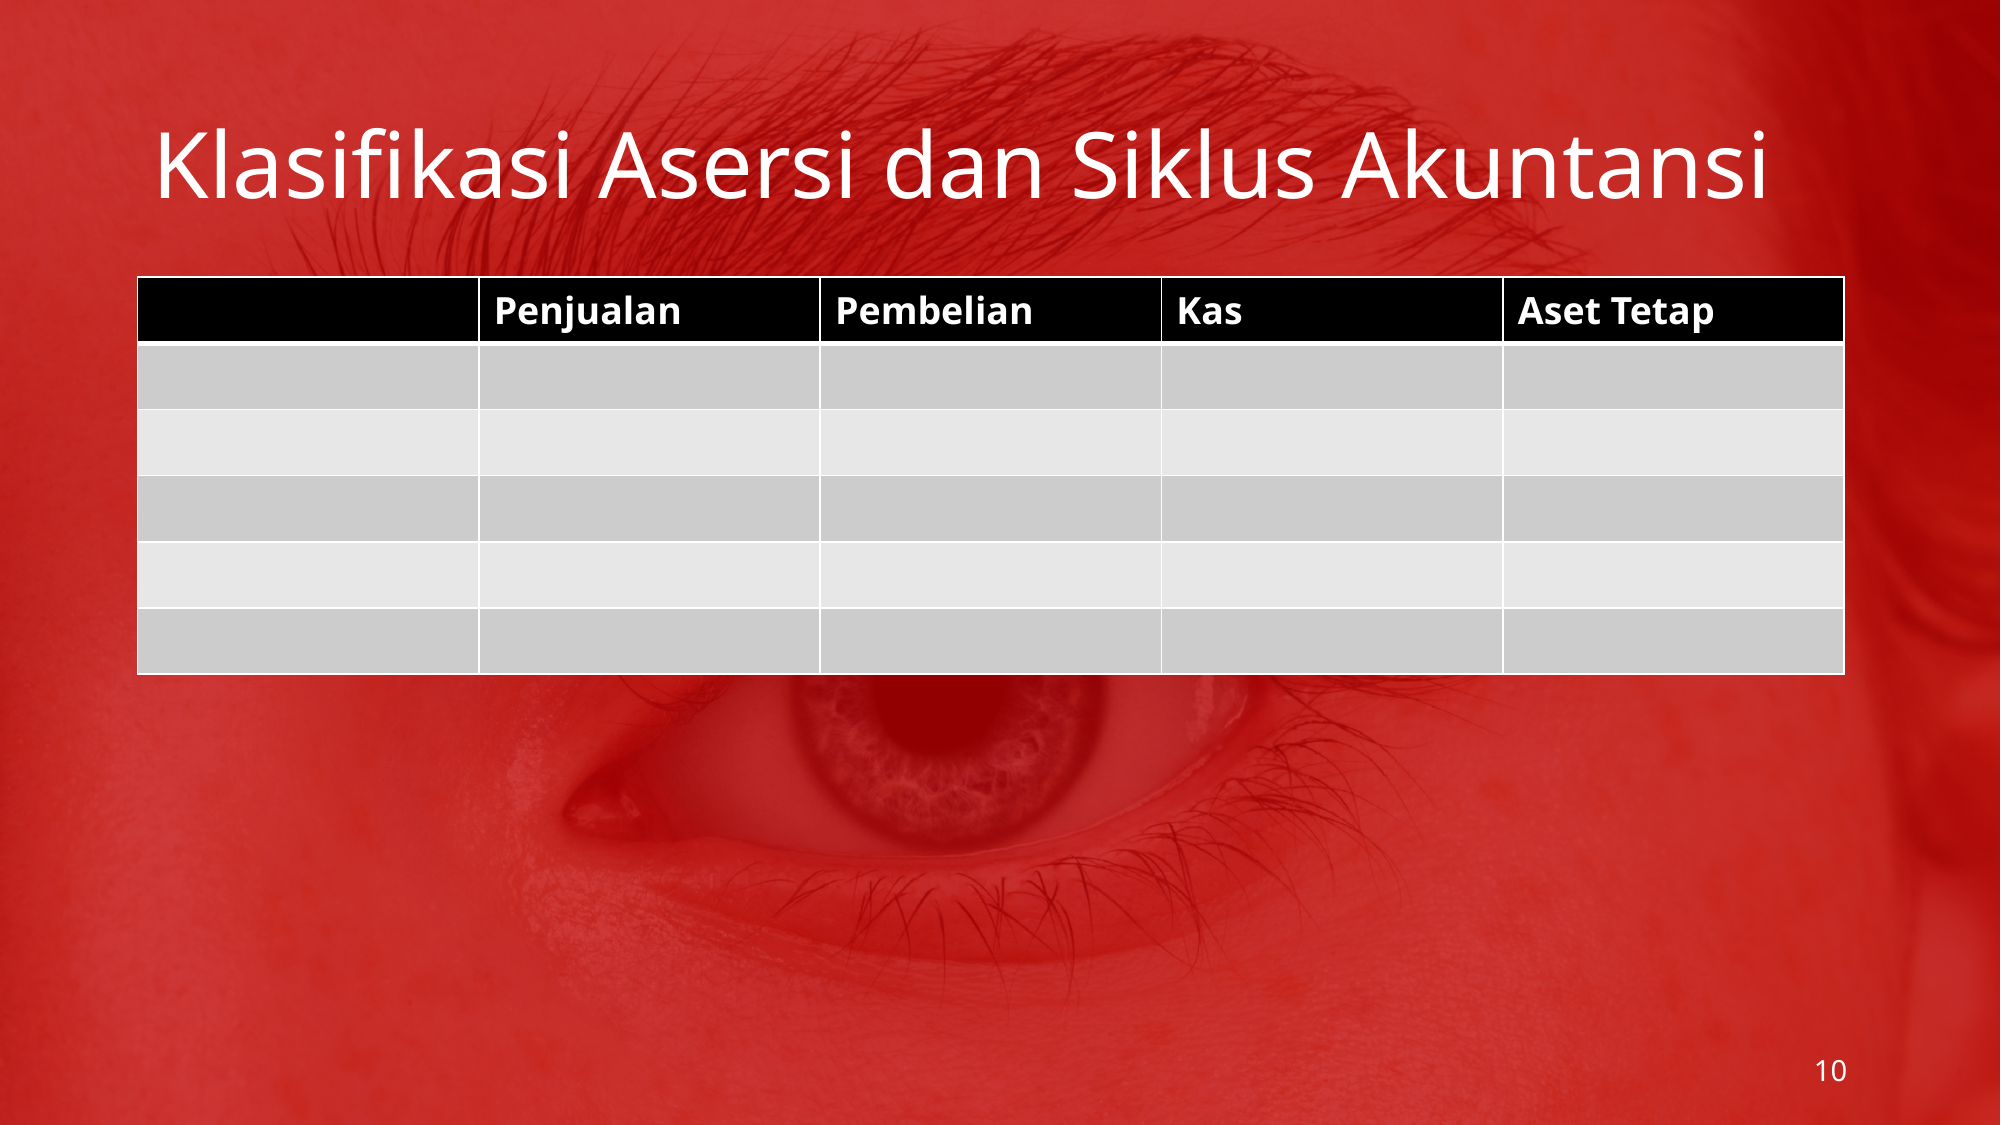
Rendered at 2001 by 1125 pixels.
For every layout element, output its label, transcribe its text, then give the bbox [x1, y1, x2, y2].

table_cell [480, 346, 819, 409]
table_cell [821, 476, 1161, 541]
table_cell [1162, 410, 1502, 475]
table_cell [1162, 543, 1502, 607]
table_cell [1504, 476, 1843, 541]
table_cell [138, 476, 478, 541]
table_header Aset Tetap [1504, 278, 1843, 341]
table_cell [138, 543, 478, 607]
table_cell [480, 476, 819, 541]
table_cell [1504, 346, 1843, 409]
table_cell [138, 346, 478, 409]
table_header Pembelian [821, 278, 1161, 341]
table_cell [1162, 476, 1502, 541]
table_cell [1162, 609, 1502, 673]
table_cell [1504, 410, 1843, 475]
table_cell [1504, 609, 1843, 673]
table_cell [821, 543, 1161, 607]
title Klasifikasi Asersi dan Siklus Akuntansi [137, 59, 1863, 278]
table_cell [821, 609, 1161, 673]
slide_number 10 [1412, 1042, 1863, 1103]
table_cell [821, 410, 1161, 475]
table_cell [1504, 543, 1843, 607]
table_header Penjualan [480, 278, 819, 341]
table_cell [1162, 346, 1502, 409]
table_cell [480, 543, 819, 607]
table_cell [138, 410, 478, 475]
table_cell [480, 410, 819, 475]
table_header Kas [1162, 278, 1502, 341]
table_header [138, 278, 478, 341]
table_cell [821, 346, 1161, 409]
table_cell [480, 609, 819, 673]
table_cell [138, 609, 478, 673]
